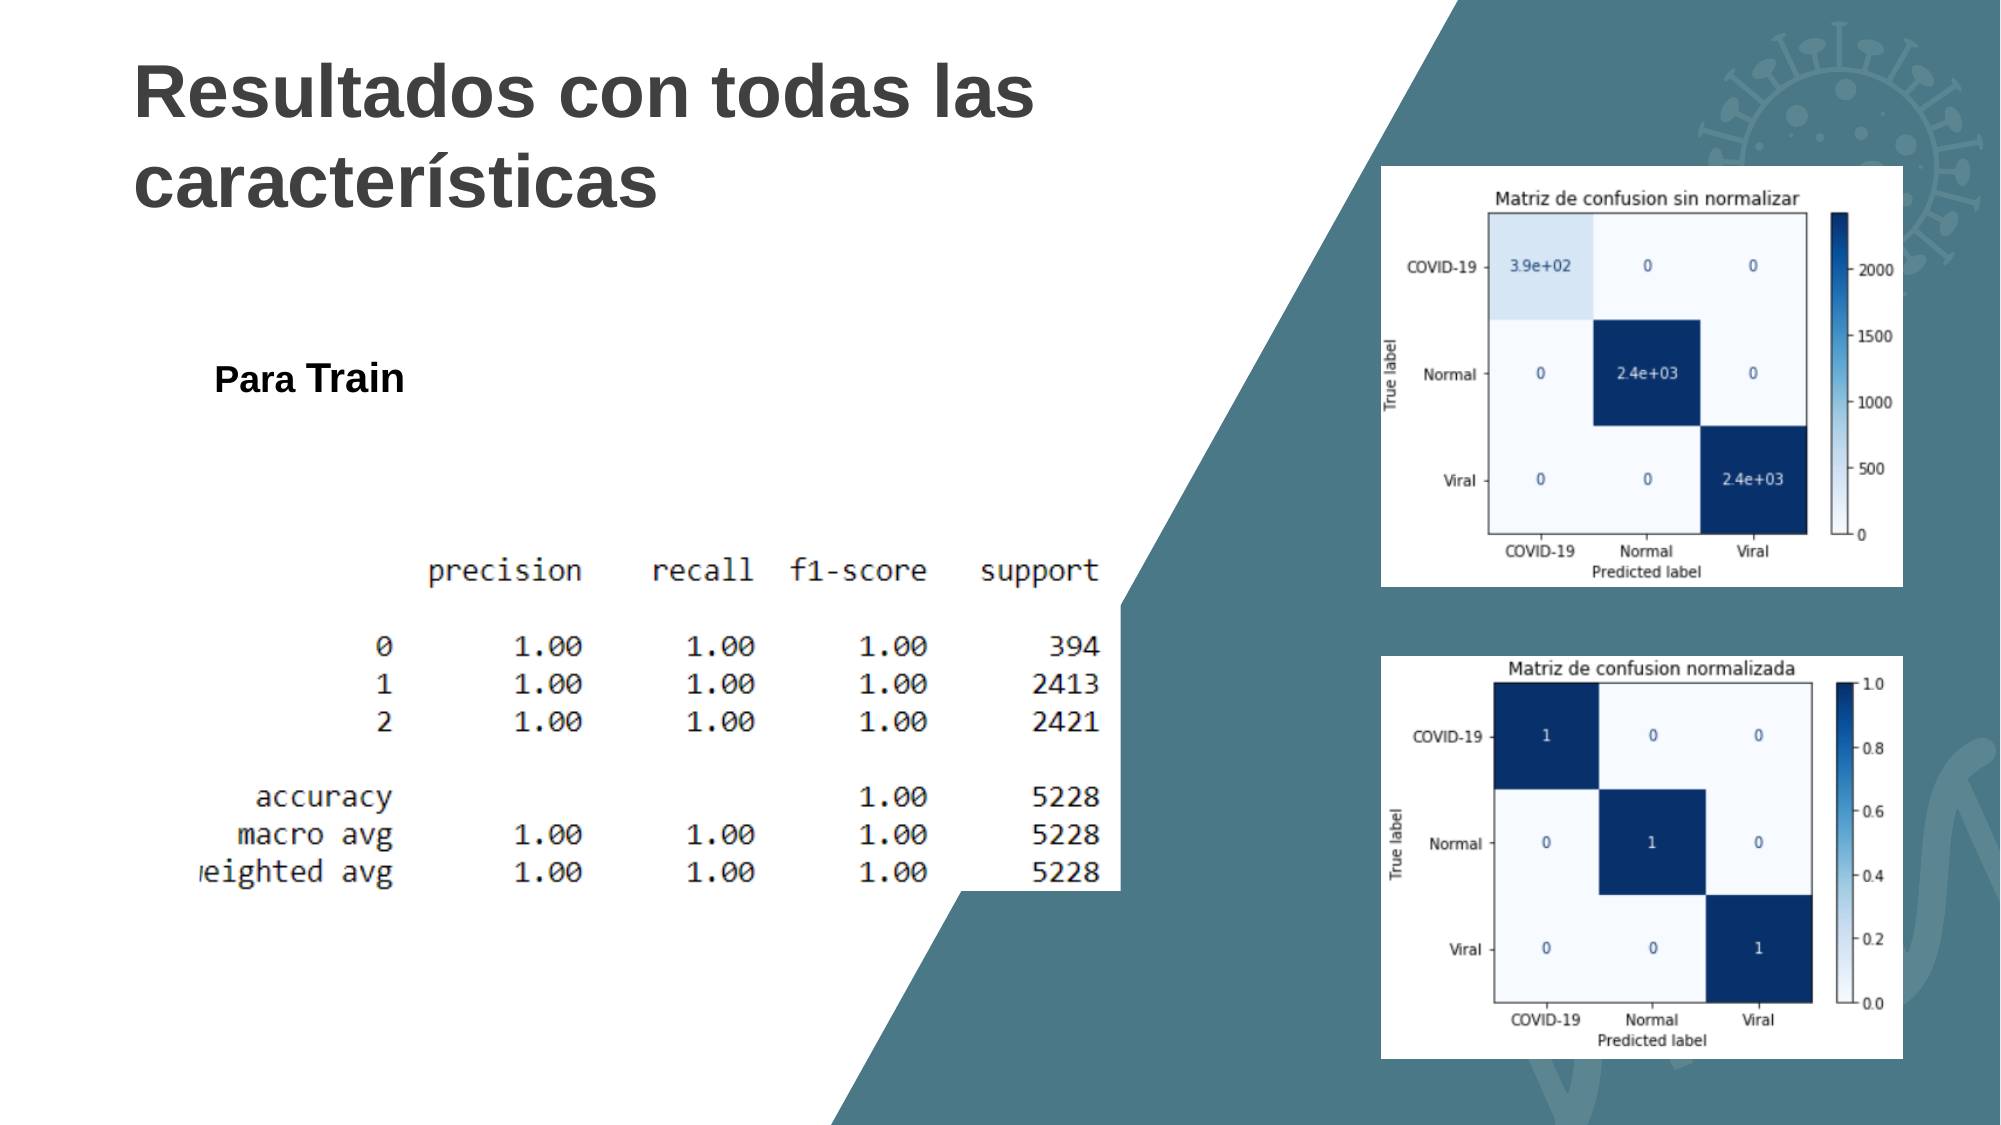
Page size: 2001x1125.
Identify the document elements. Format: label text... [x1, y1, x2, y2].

text_box Para Train [199, 343, 598, 409]
text_box Resultados con todas las características [118, 34, 1311, 230]
picture [199, 552, 1121, 891]
picture [1380, 656, 1903, 1059]
picture [1380, 166, 1903, 587]
